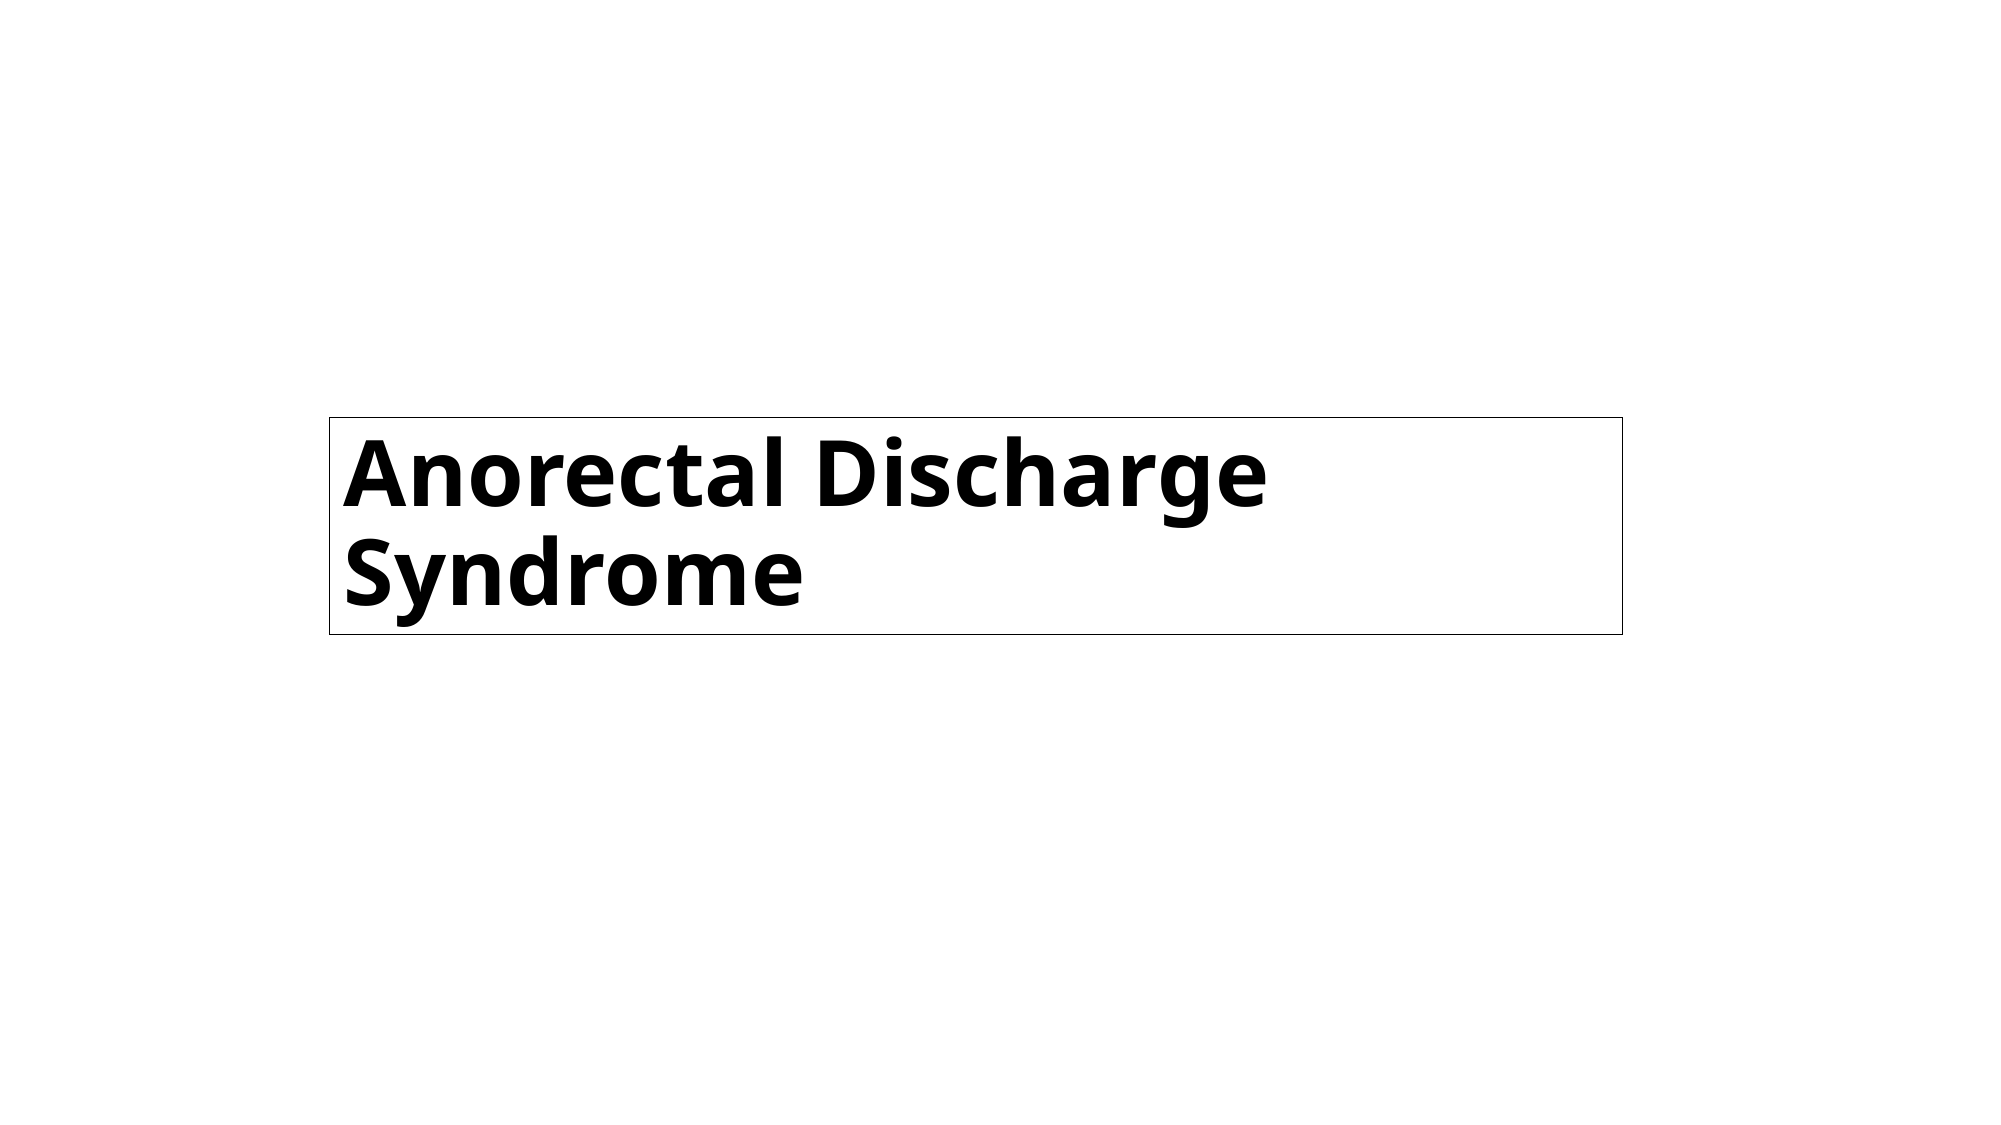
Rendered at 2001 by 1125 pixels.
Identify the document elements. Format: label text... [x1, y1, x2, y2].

title Anorectal Discharge Syndrome [329, 417, 1623, 635]
